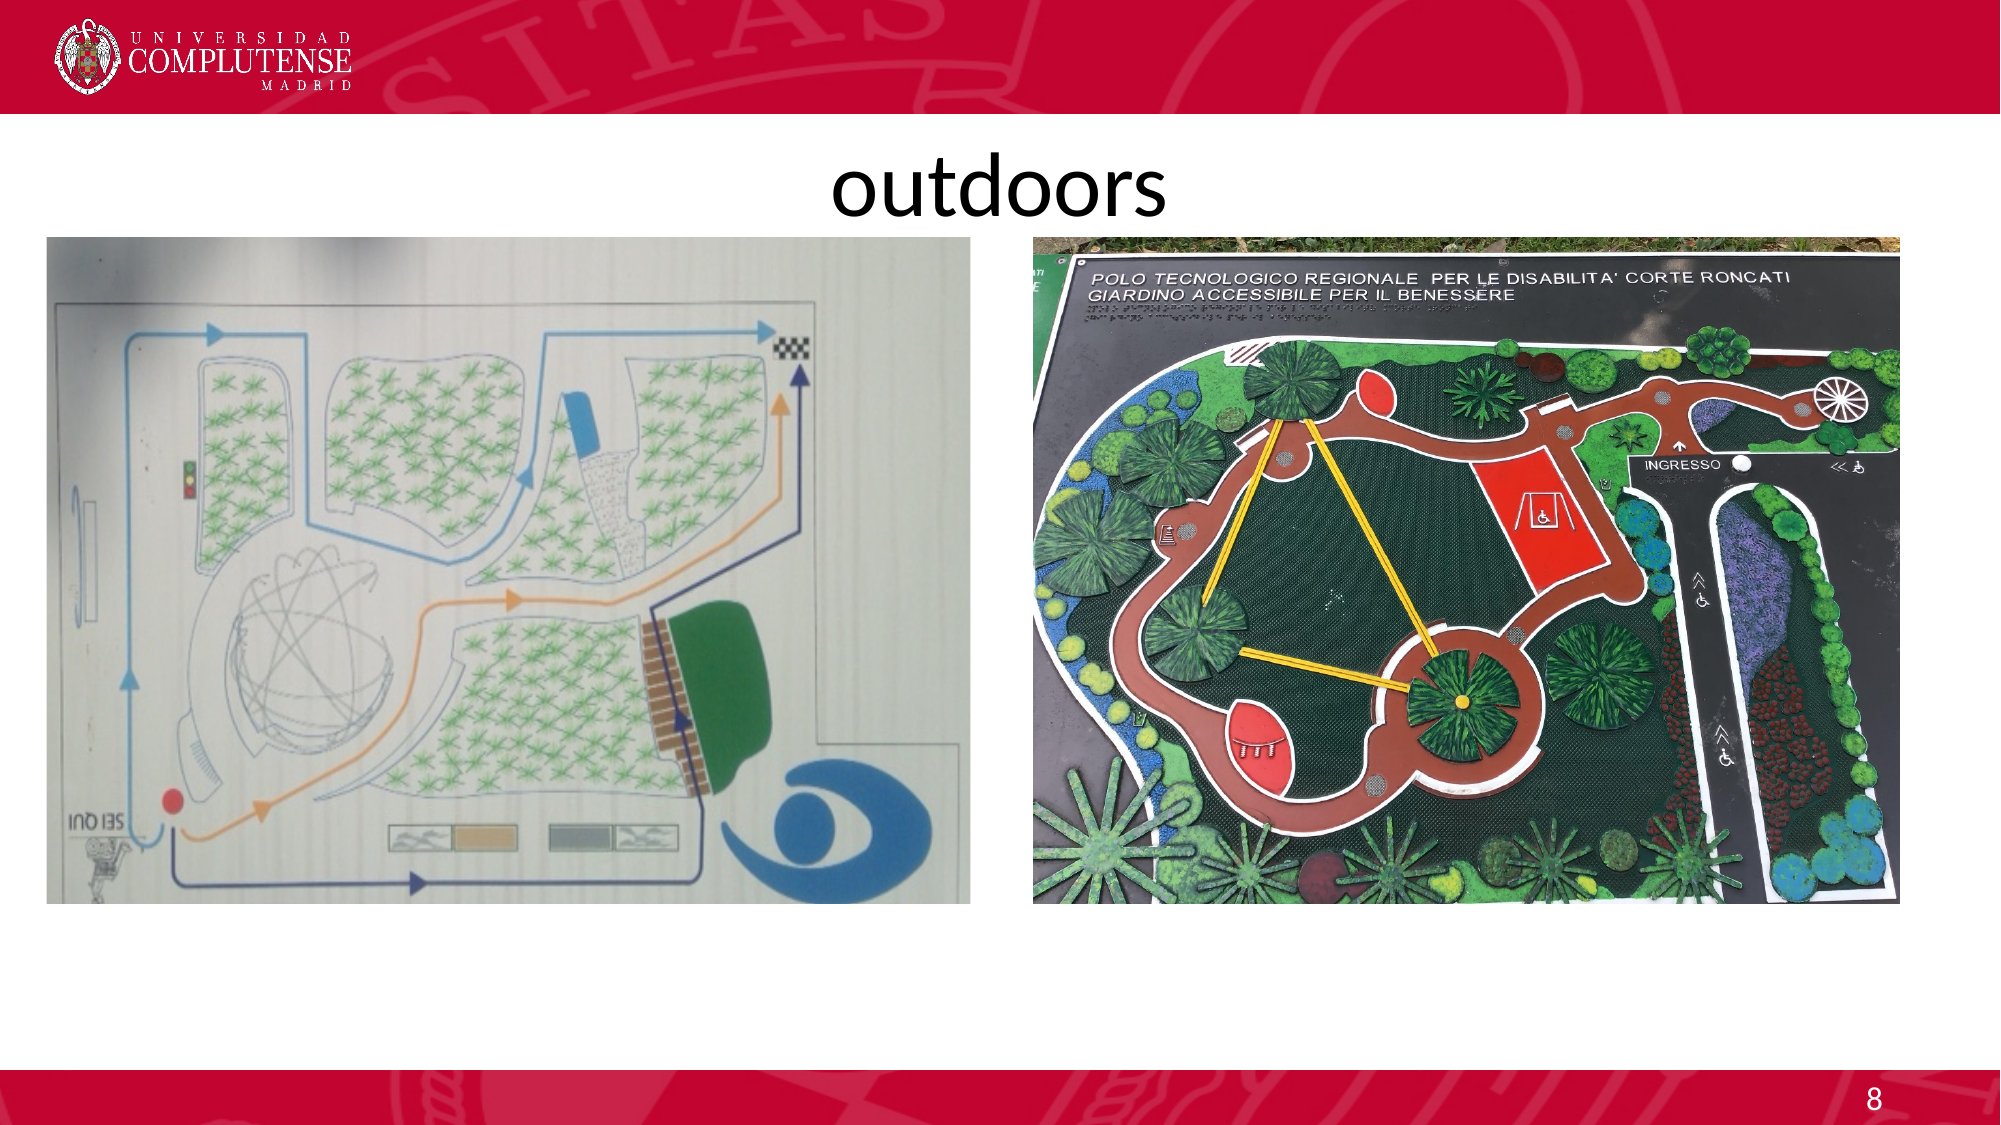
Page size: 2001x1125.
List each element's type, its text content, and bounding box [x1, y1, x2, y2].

picture [0, 1070, 2000, 1125]
picture [0, 0, 2000, 114]
picture [46, 237, 971, 905]
title outdoors [99, 126, 1900, 233]
picture [1033, 237, 1901, 905]
